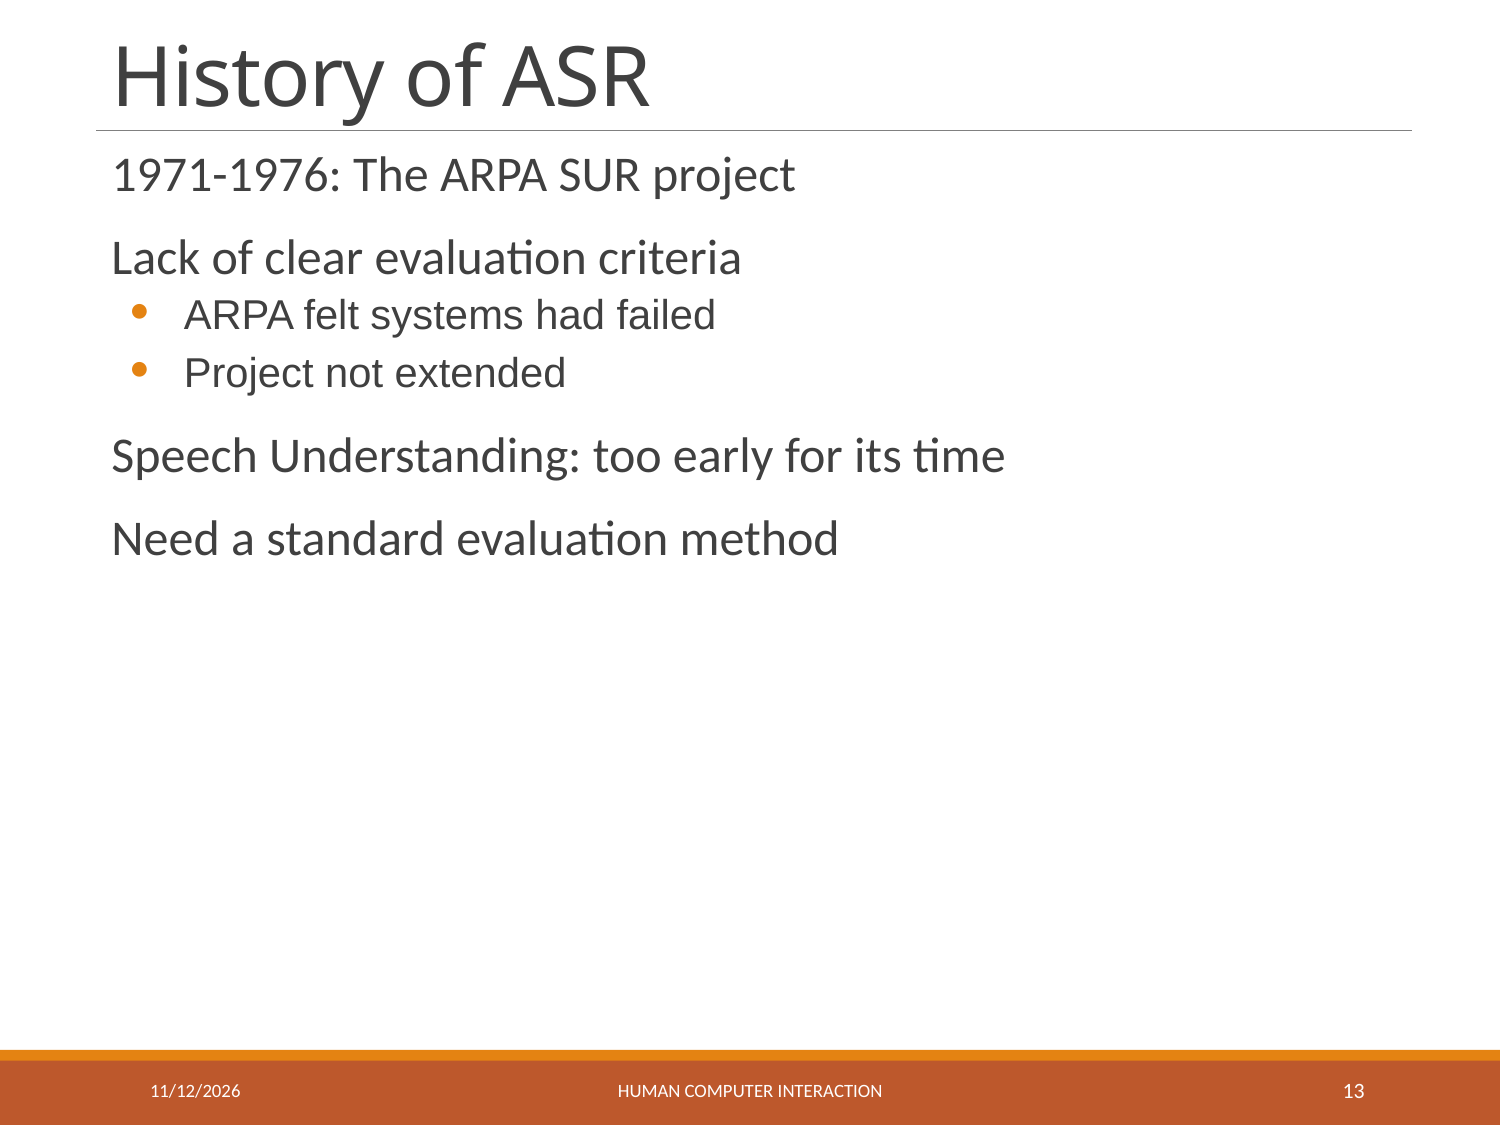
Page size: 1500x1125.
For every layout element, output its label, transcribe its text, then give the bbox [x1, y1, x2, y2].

footer Human Computer Interaction [453, 1059, 1047, 1120]
slide_number 13 [1218, 1059, 1380, 1120]
list 1971-1976: The ARPA SUR project Lack of clear evaluation criteria ARPA felt systems had failed Project not extended Speech Understanding: too early for its time Need a standard evaluation method [96, 140, 1413, 1034]
title History of ASR [96, 19, 1413, 131]
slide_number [135, 1059, 440, 1120]
